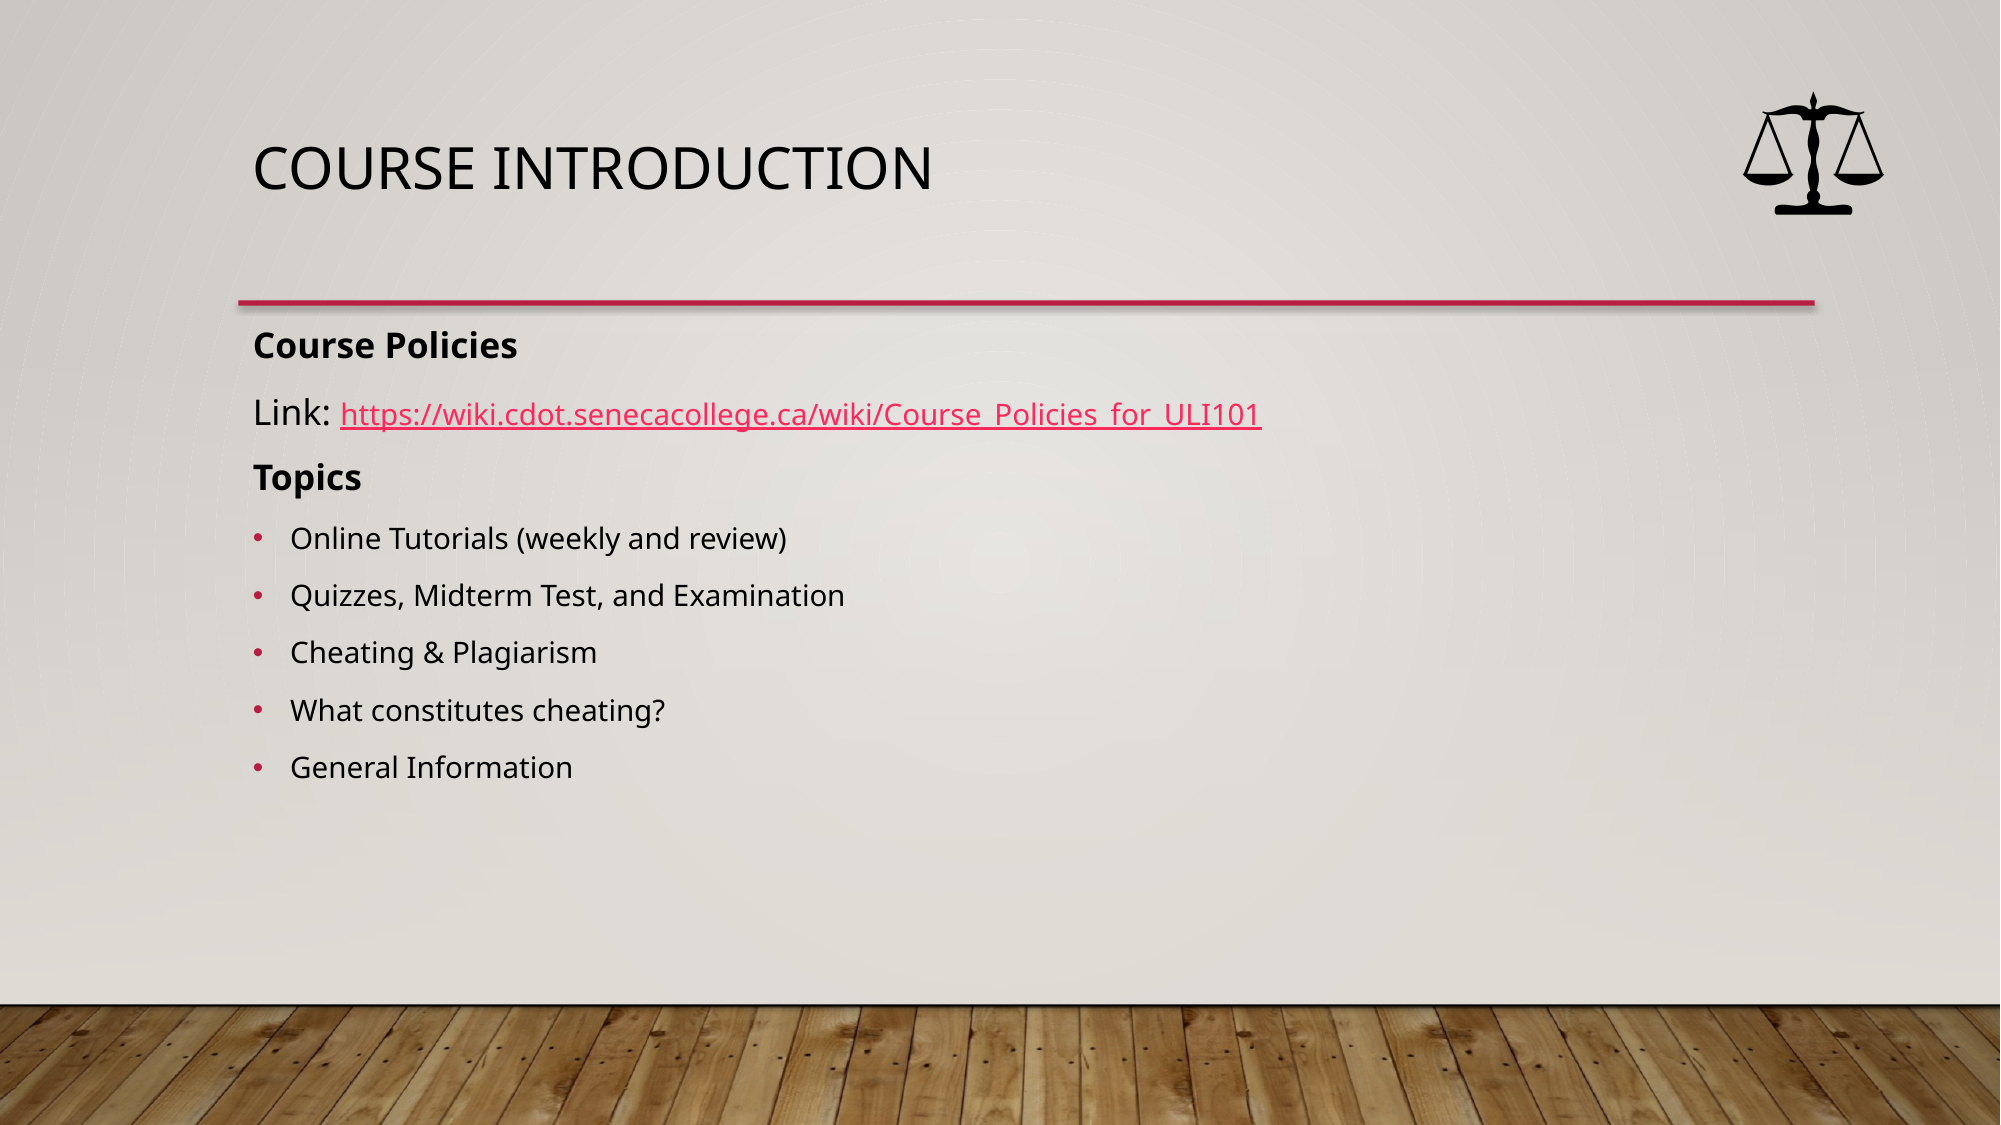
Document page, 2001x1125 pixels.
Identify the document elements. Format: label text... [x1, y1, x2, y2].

text_box Course Introduction [238, 131, 1814, 304]
picture [0, 1007, 2000, 1125]
text_box Course Policies Link: https://wiki.cdot.senecacollege.ca/wiki/Course_Policies_for_ULI101 Topics Online Tutorials (weekly and review) Quizzes, Midterm Test, and Examination Cheating & Plagiarism What constitutes cheating? General Information [238, 307, 1796, 969]
picture [1738, 88, 1888, 219]
